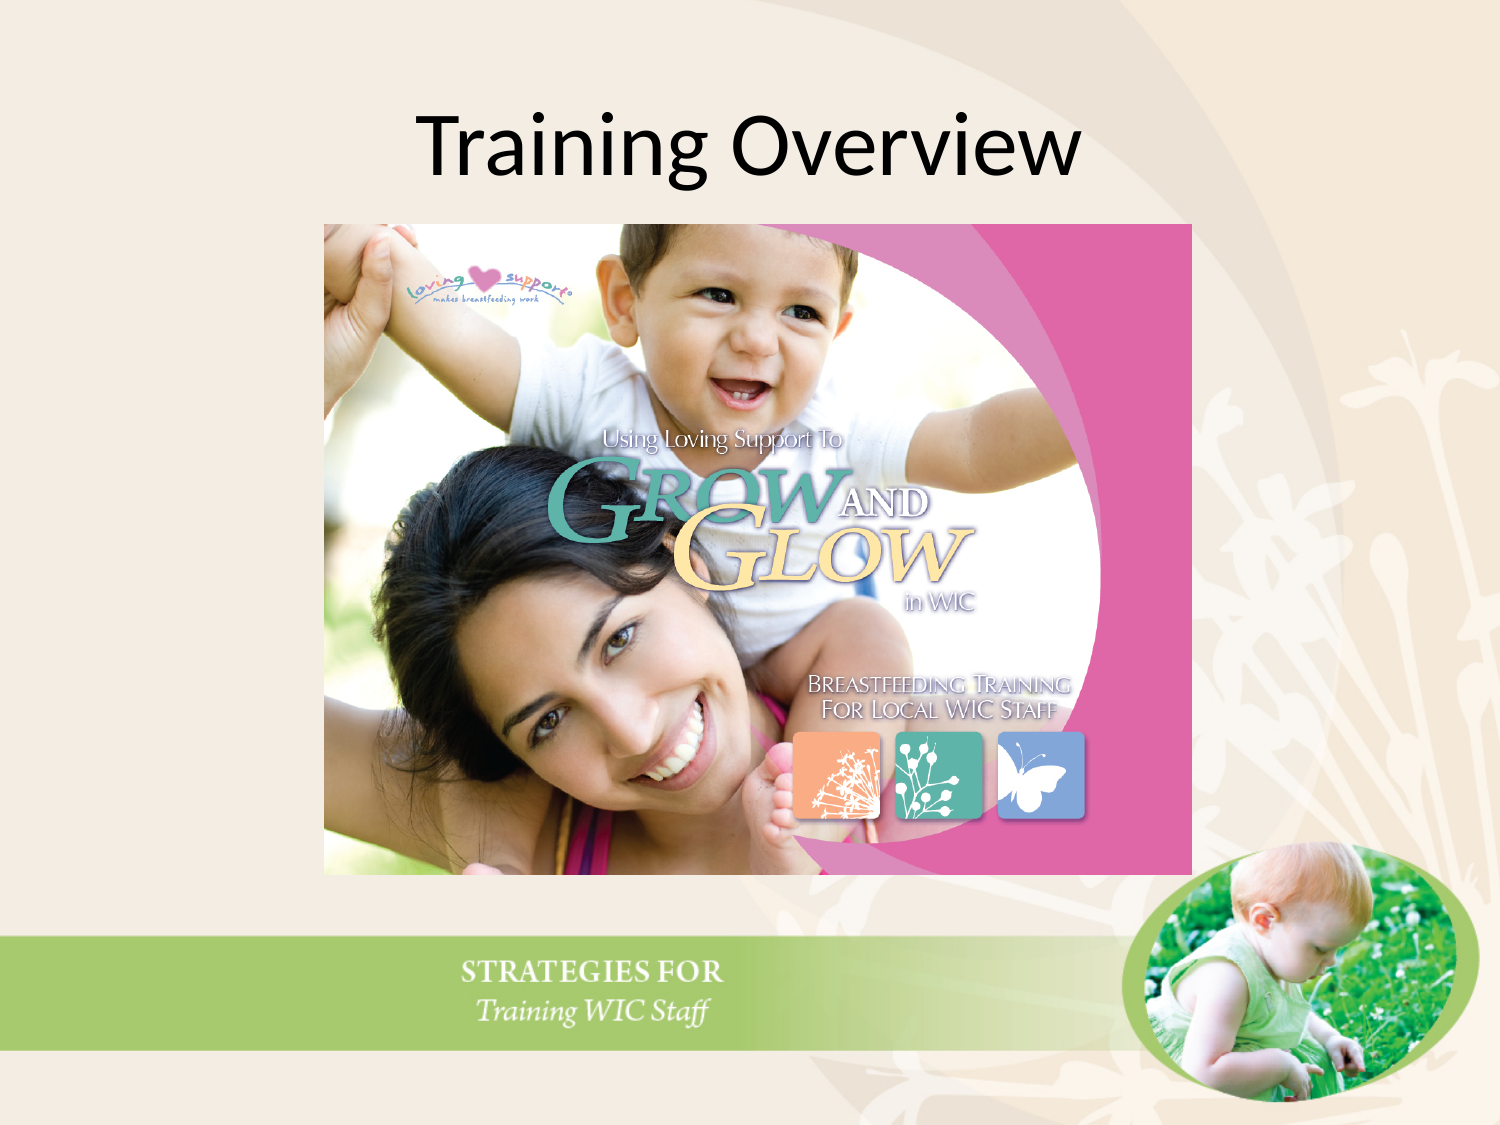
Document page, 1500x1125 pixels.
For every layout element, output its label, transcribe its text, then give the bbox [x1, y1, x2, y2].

title Training Overview [75, 45, 1425, 233]
picture [0, 0, 1500, 1125]
